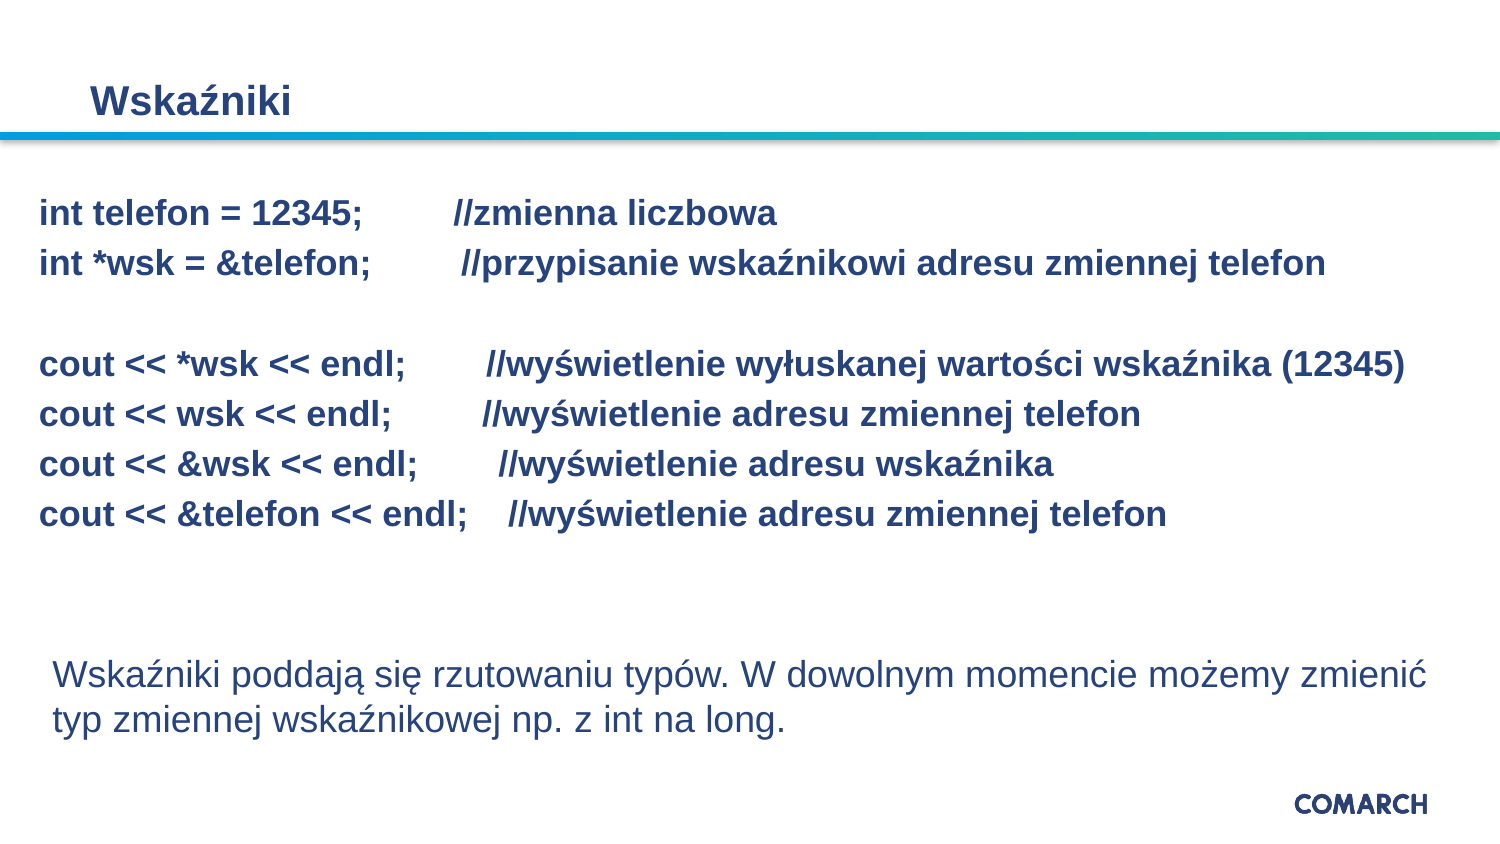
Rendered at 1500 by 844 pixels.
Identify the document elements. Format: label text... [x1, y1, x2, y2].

text_box Wskaźniki poddają się rzutowaniu typów. W dowolnym momencie możemy zmienić typ zmiennej wskaźnikowej np. z int na long. [37, 642, 1463, 747]
picture [1294, 793, 1427, 814]
title Wskaźniki [75, 19, 1425, 132]
list int telefon = 12345; //zmienna liczbowa int *wsk = &telefon; //przypisanie wskaźnikowi adresu zmiennej telefon cout << *wsk << endl; //wyświetlenie wyłuskanej wartości wskaźnika (12345) cout << wsk << endl; //wyświetlenie adresu zmiennej telefon cout << &wsk << endl; //wyświetlenie adresu wskaźnika cout << &telefon << endl; //wyświetlenie adresu zmiennej telefon [23, 181, 1485, 578]
